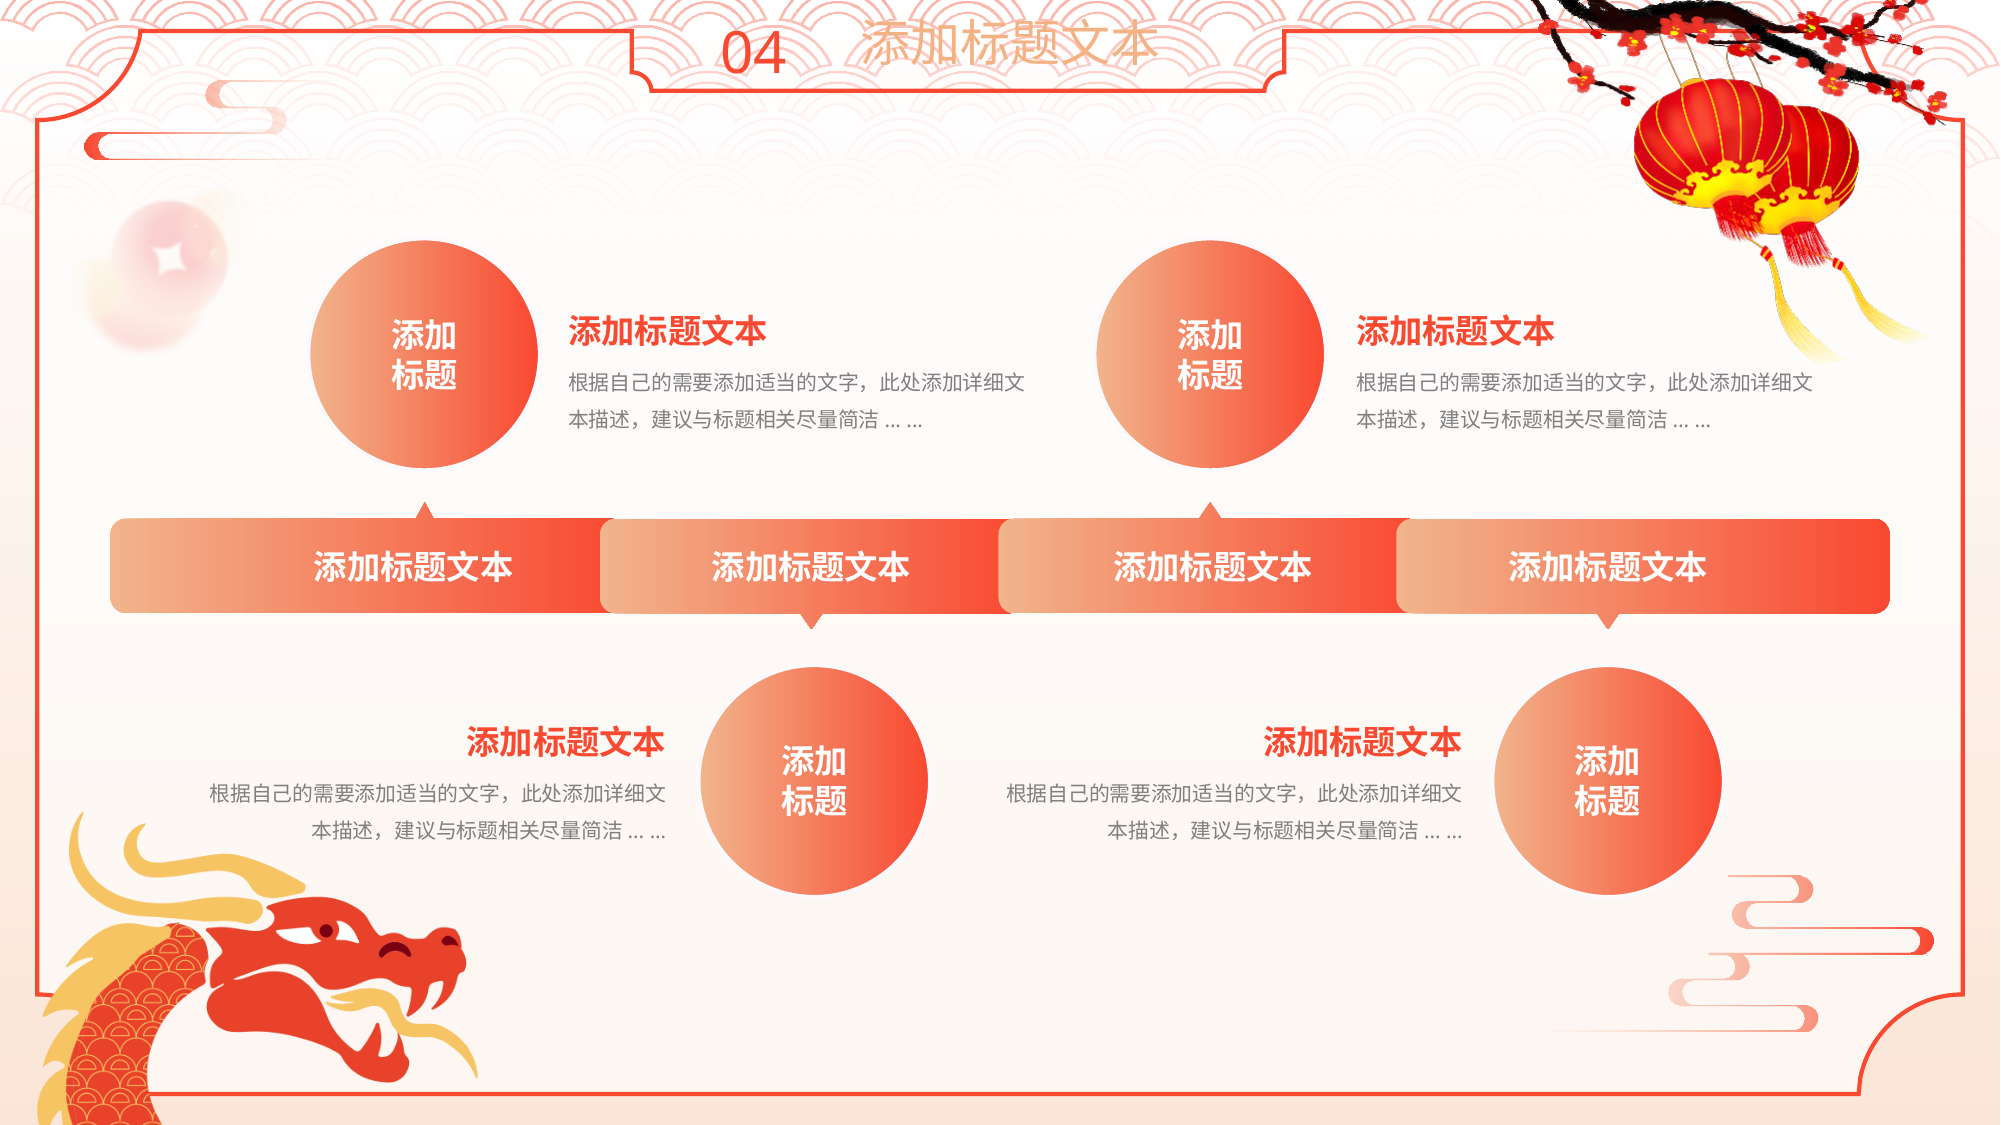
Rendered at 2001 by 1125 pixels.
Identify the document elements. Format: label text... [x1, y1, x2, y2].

picture [37, 811, 478, 1125]
text_box 添加标题文本 [845, 3, 1164, 95]
text_box 添加标题文本 [283, 545, 545, 586]
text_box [1094, 238, 1327, 471]
picture [1526, 0, 1948, 364]
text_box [1492, 664, 1724, 898]
text_box 添加标题文本 [1477, 545, 1739, 586]
text_box [997, 500, 1409, 615]
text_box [308, 238, 540, 471]
text_box [109, 500, 612, 615]
text_box [1395, 517, 1891, 632]
text_box 添加标题文本 [1082, 545, 1344, 586]
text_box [990, 714, 1478, 848]
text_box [1341, 302, 1829, 437]
text_box 04 [705, 7, 802, 93]
text_box 添加标题文本 [680, 545, 943, 586]
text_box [194, 714, 681, 848]
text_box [698, 664, 931, 898]
text_box [598, 517, 1011, 632]
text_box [553, 302, 1041, 437]
